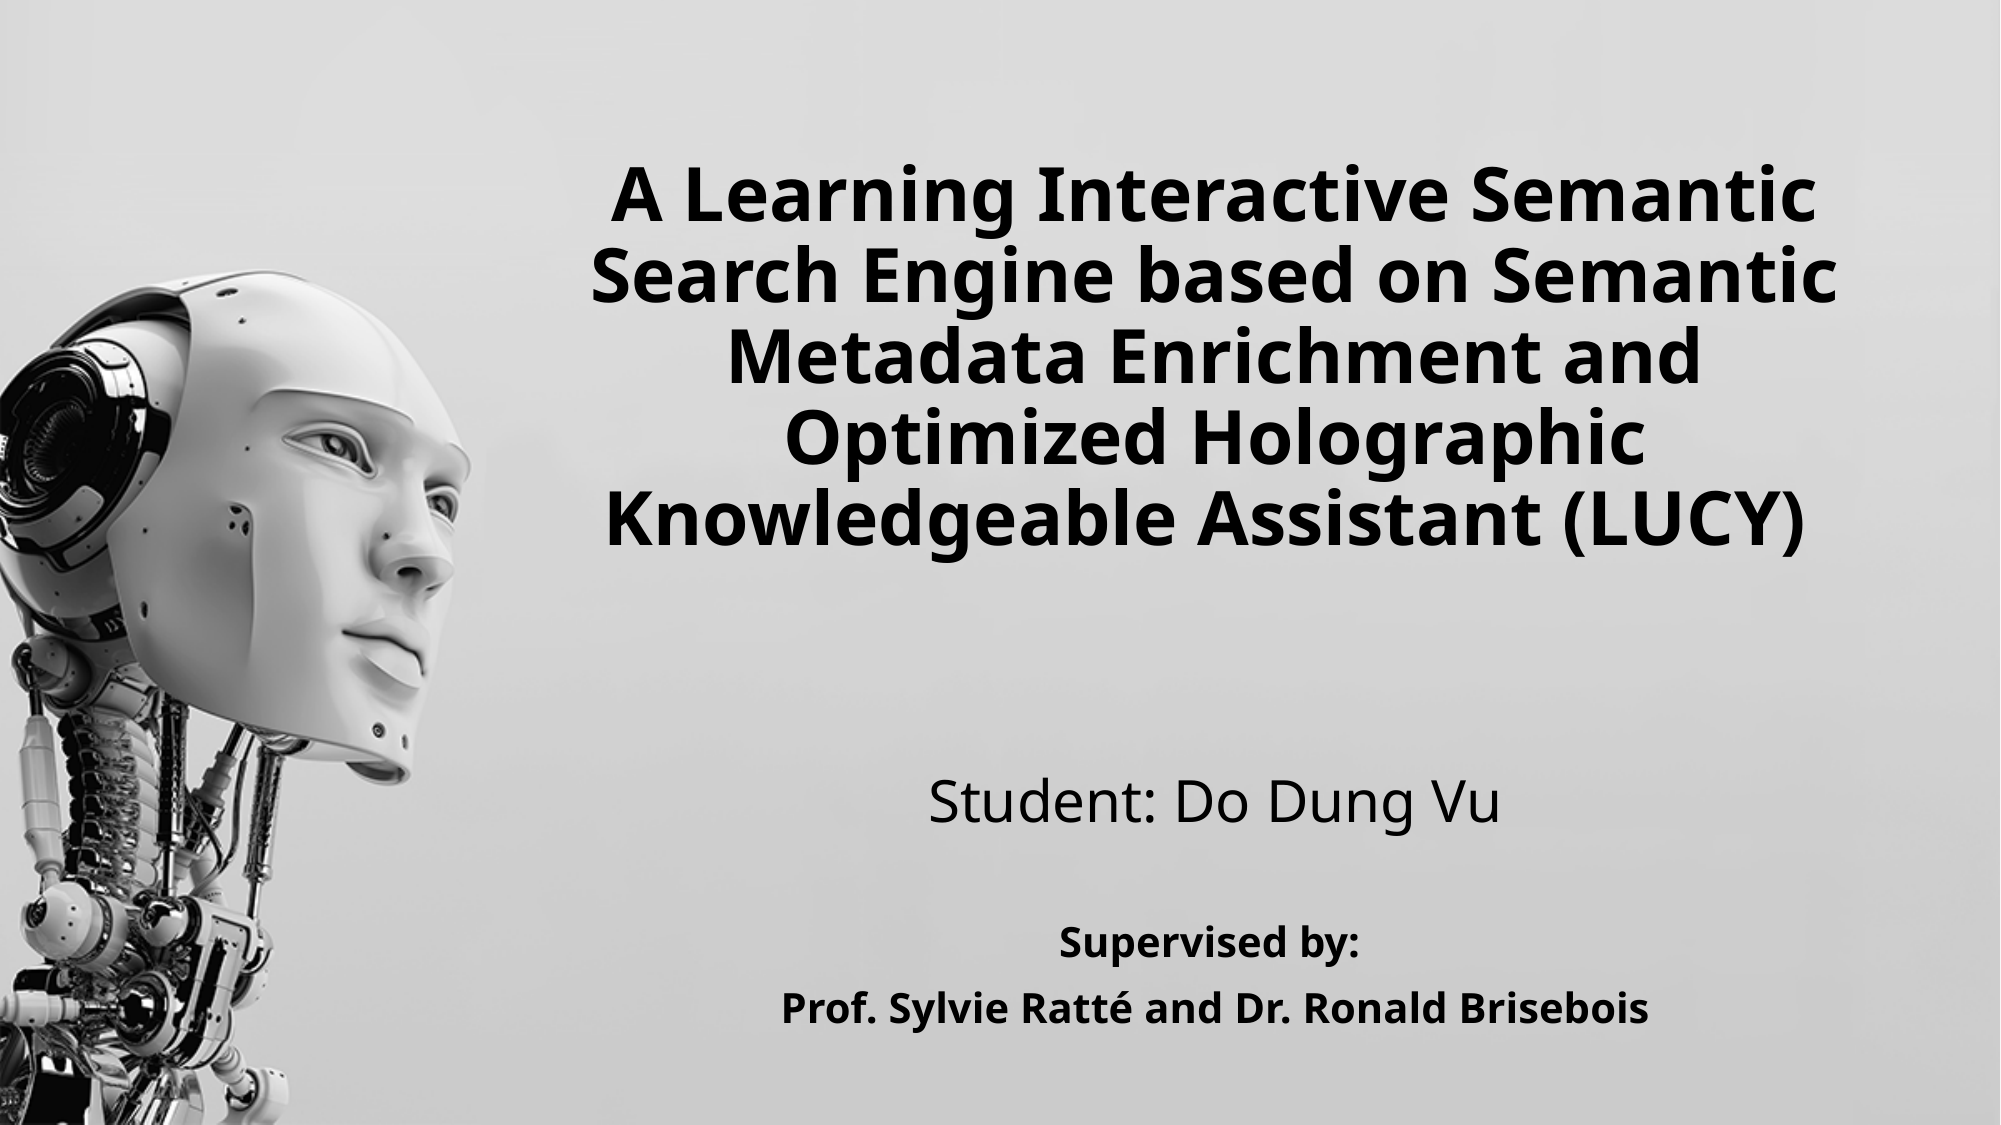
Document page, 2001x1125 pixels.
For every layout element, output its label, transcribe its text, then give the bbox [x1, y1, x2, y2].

picture [0, 0, 2001, 1125]
subtitle Student: Do Dung Vu Supervised by: Prof. Sylvie Ratté and Dr. Ronald Brisebois [507, 764, 1923, 1044]
title A Learning Interactive Semantic Search Engine based on Semantic Metadata Enrichment and Optimized Holographic Knowledgeable Assistant (LUCY) [507, 177, 1923, 570]
